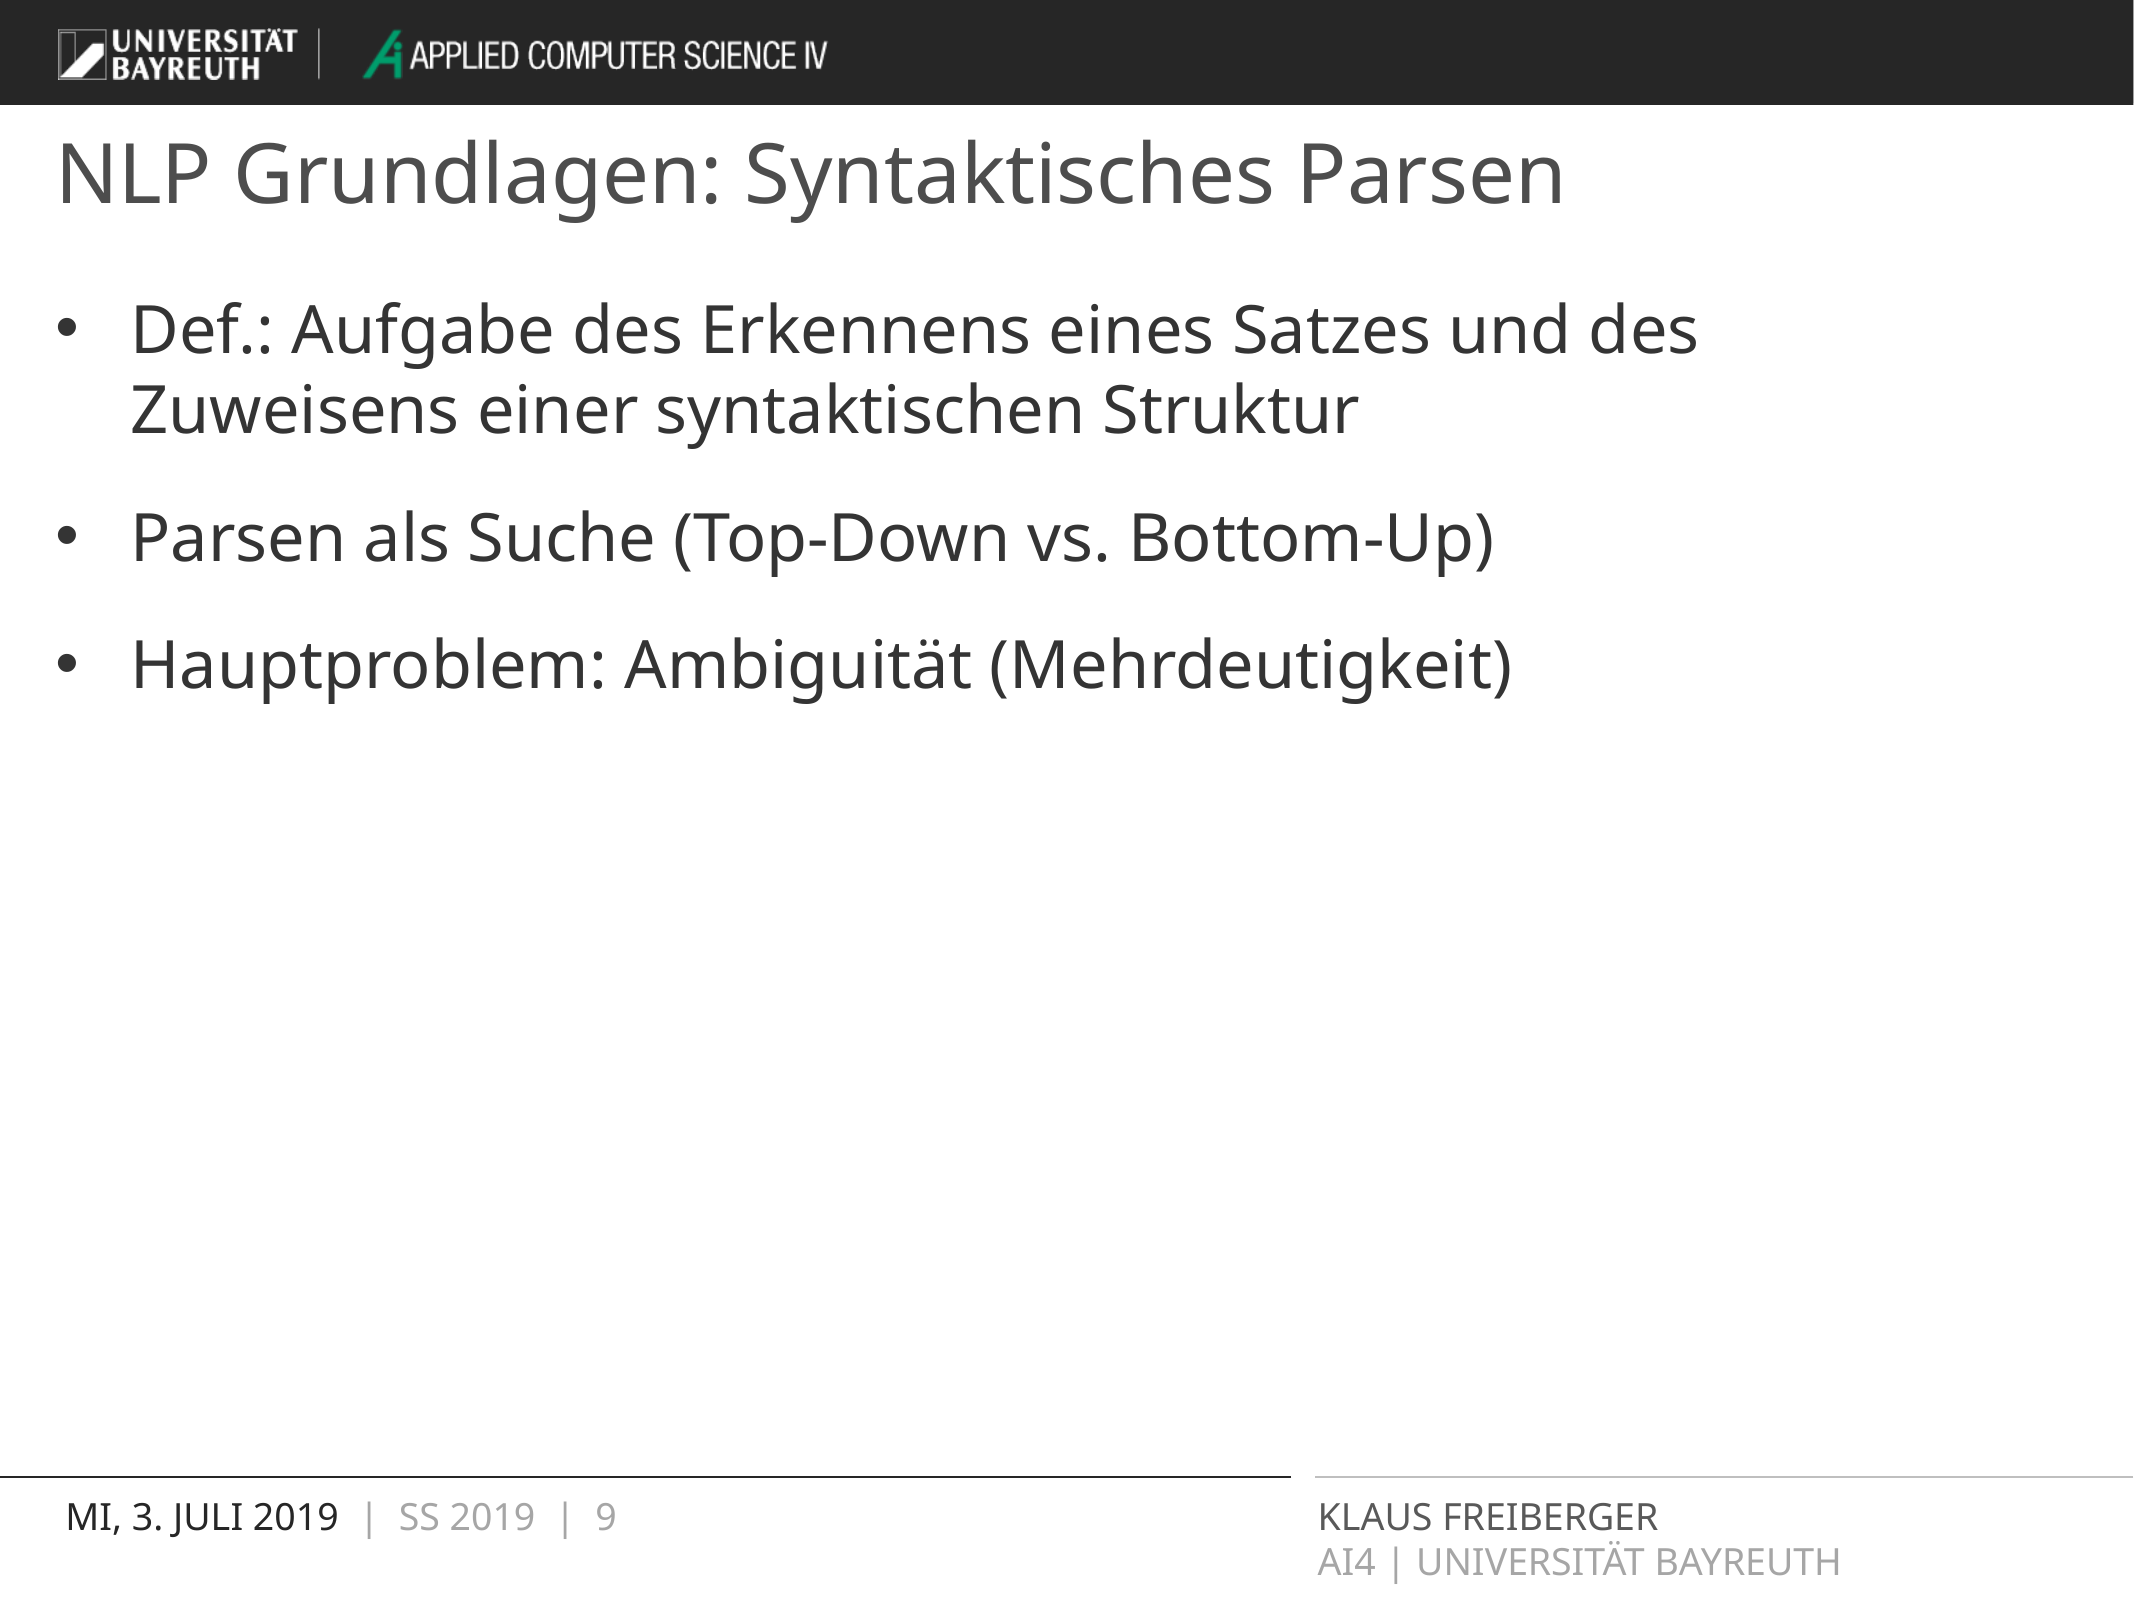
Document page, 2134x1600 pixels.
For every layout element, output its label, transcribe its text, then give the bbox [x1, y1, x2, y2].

title NLP Grundlagen: Syntaktisches Parsen [49, 107, 2040, 233]
picture [58, 28, 335, 80]
picture [357, 27, 831, 82]
list Def.: Aufgabe des Erkennens eines Satzes und des Zuweisens einer syntaktischen Struktur Parsen als Suche (Top-Down vs. Bottom-Up) Hauptproblem: Ambiguität (Mehrdeutigkeit) [49, 280, 2036, 1427]
